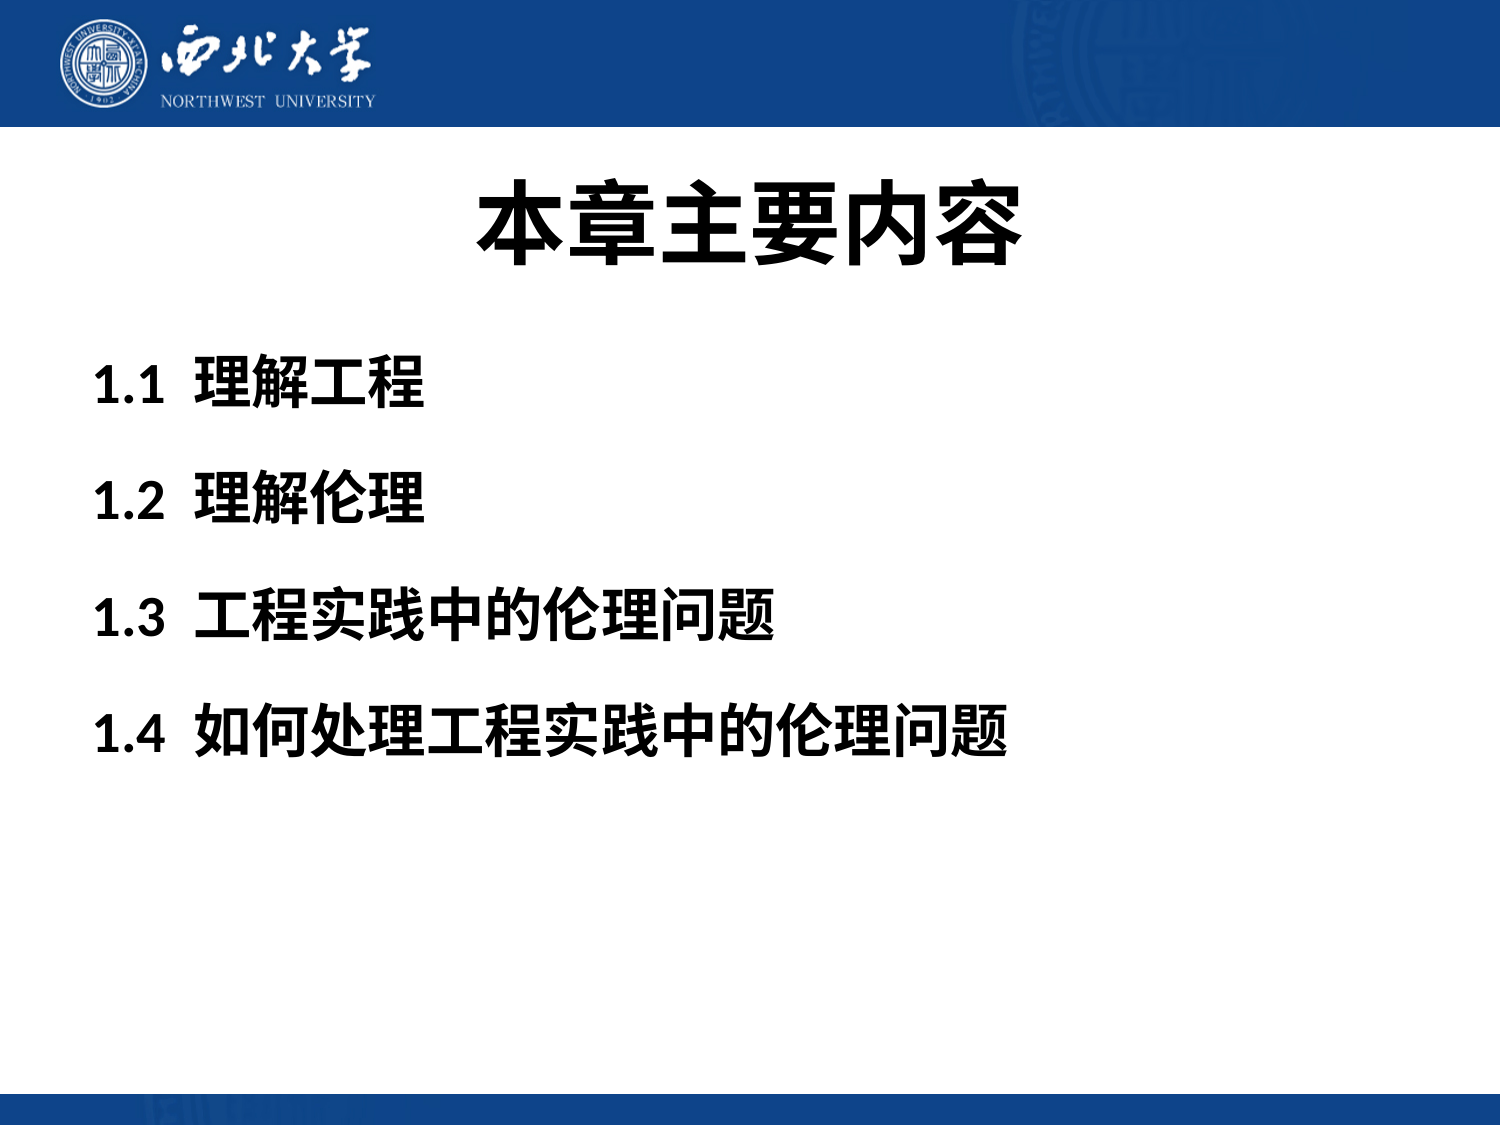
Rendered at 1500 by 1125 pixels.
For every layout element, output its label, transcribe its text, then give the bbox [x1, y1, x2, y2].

picture [0, 0, 1500, 127]
title 本章主要内容 [75, 126, 1425, 315]
list 1.1 理解工程 1.2 理解伦理 1.3 工程实践中的伦理问题 1.4 如何处理工程实践中的伦理问题 [76, 302, 1427, 946]
picture [0, 1094, 1500, 1125]
